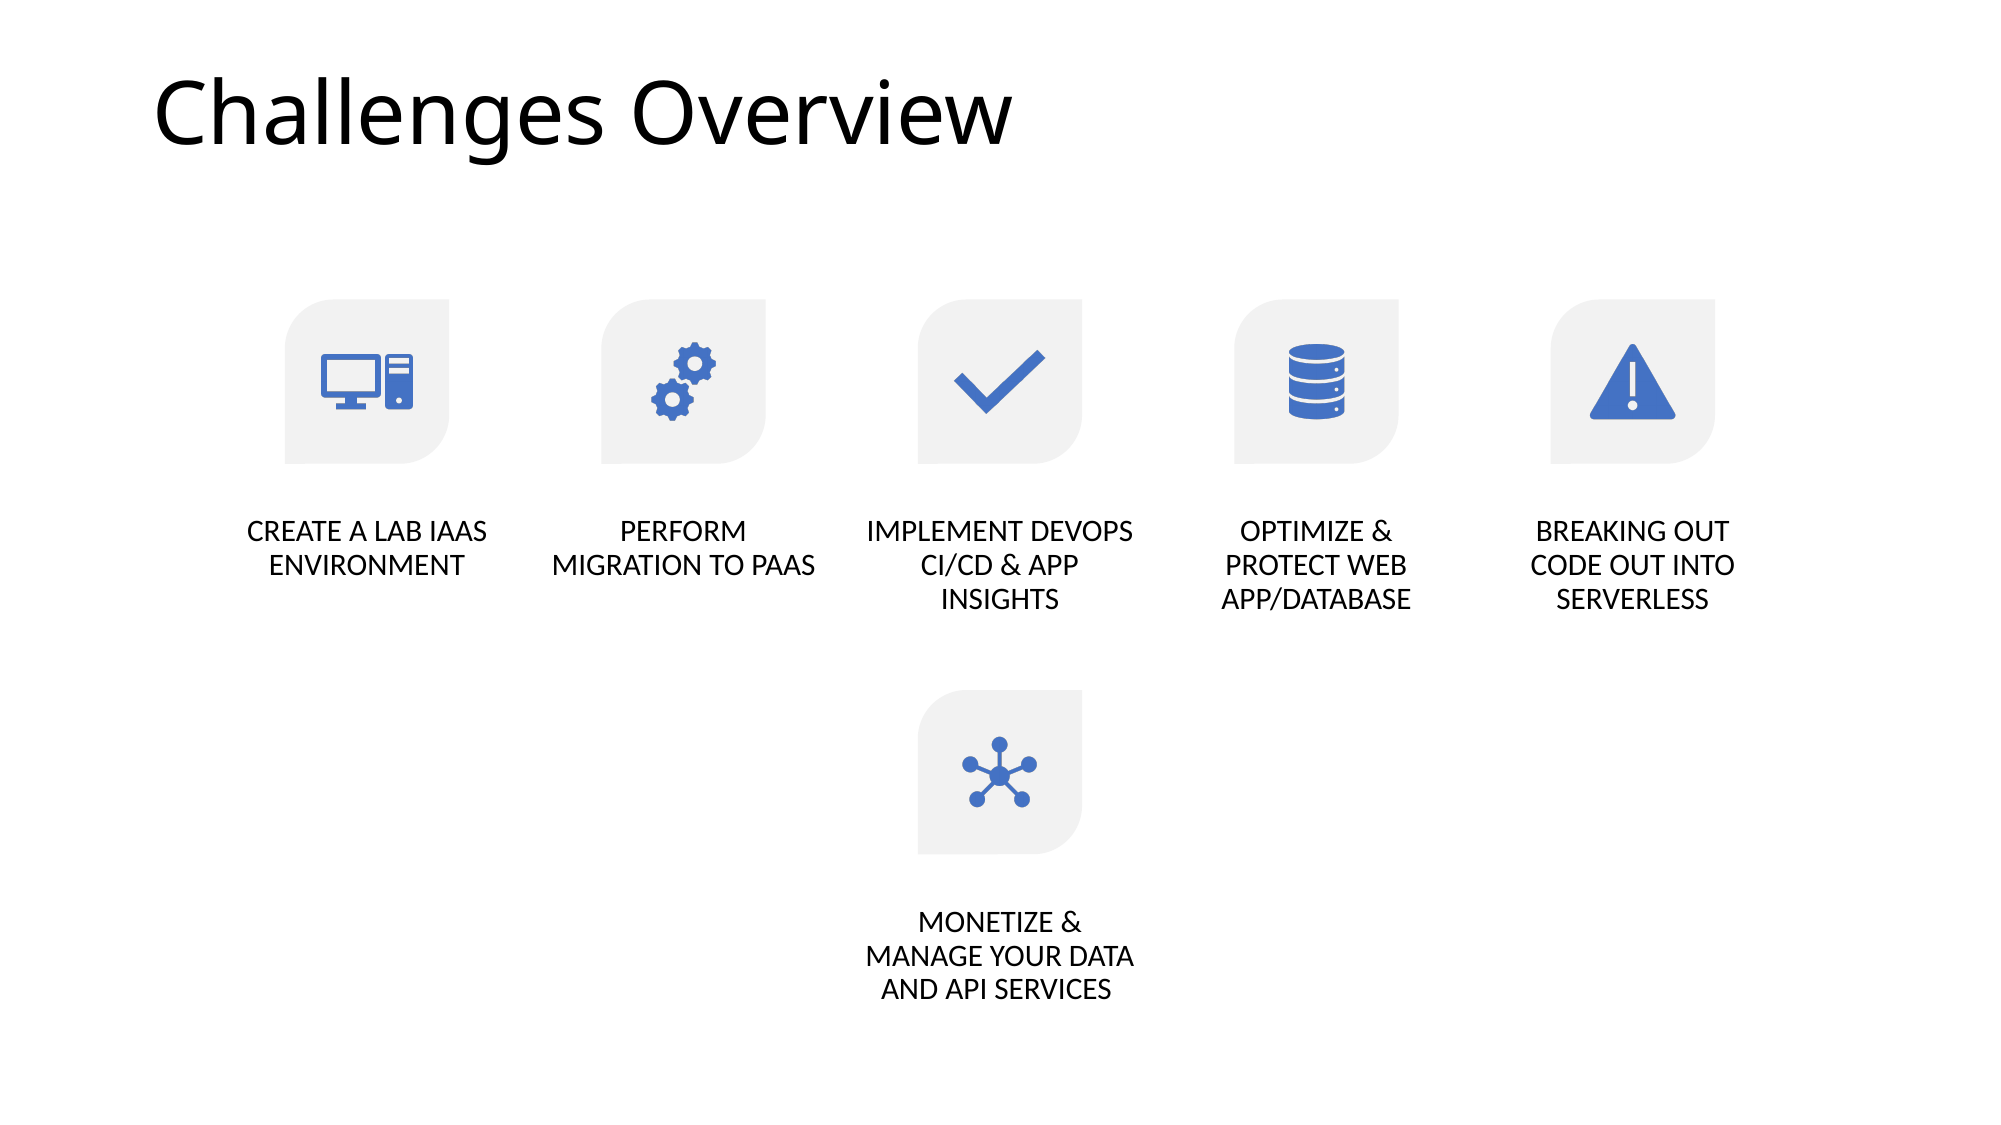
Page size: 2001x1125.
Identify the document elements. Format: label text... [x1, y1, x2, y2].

title Challenges Overview [137, 59, 1863, 278]
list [137, 299, 1863, 1014]
